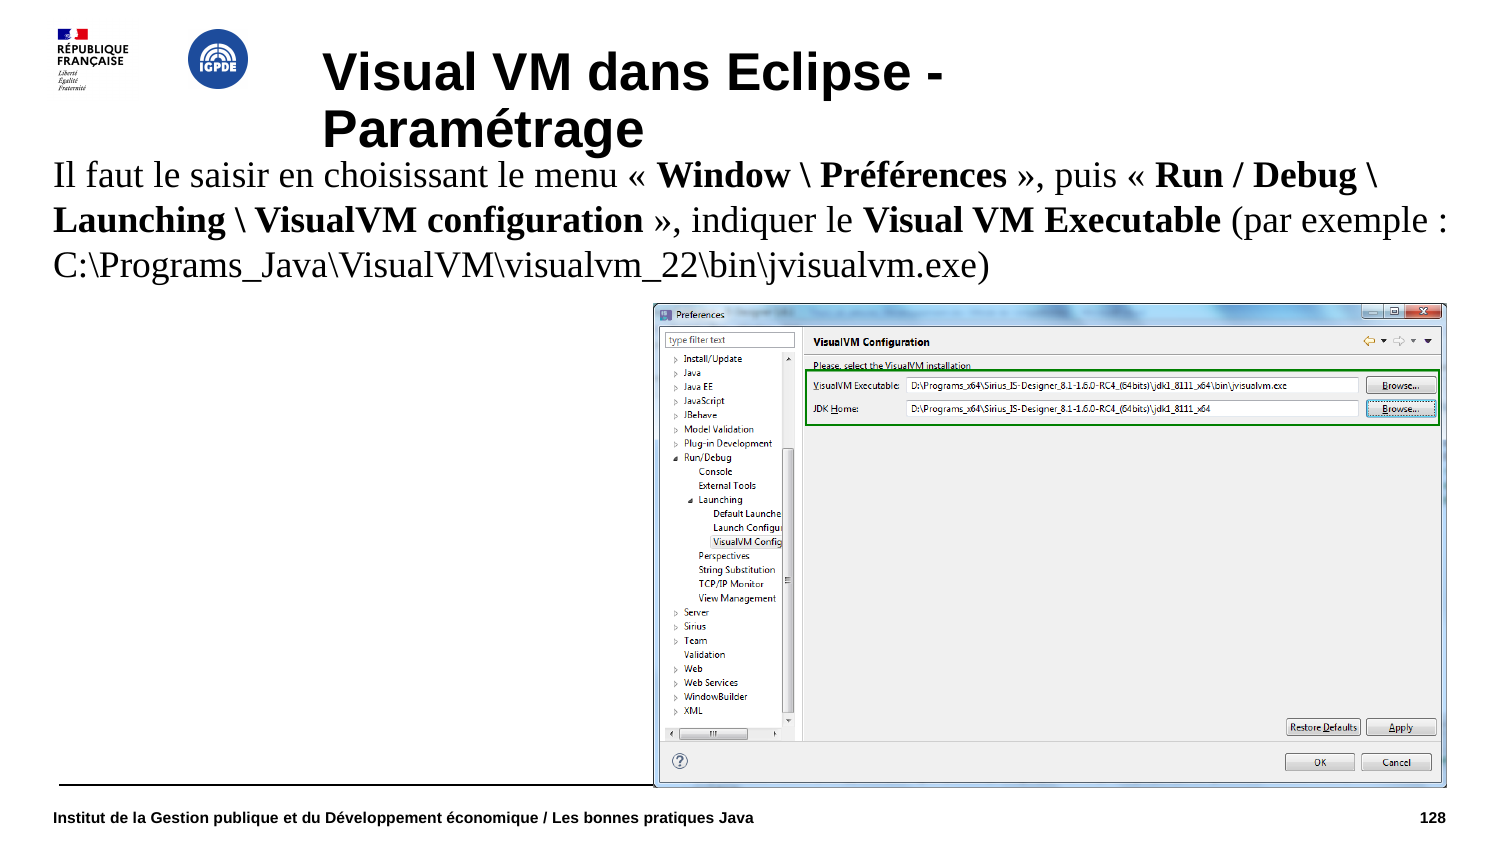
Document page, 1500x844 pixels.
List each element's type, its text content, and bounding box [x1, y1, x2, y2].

slide_number 128 [1224, 796, 1447, 844]
picture [47, 18, 139, 101]
footer Institut de la Gestion publique et du Développement économique / Les bonnes pratiques Java [53, 787, 780, 844]
picture [188, 29, 248, 89]
picture [652, 302, 1447, 789]
title Visual VM dans Eclipse - Paramétrage [322, 44, 1282, 116]
list Il faut le saisir en choisissant le menu « Window \ Préférences », puis « Run / Debug \ Launching \ VisualVM configuration », indiquer le Visual VM Executable (par exemple : C:\Programs_Java\VisualVM\visualvm_22\bin\jvisualvm.exe) [53, 150, 1466, 729]
